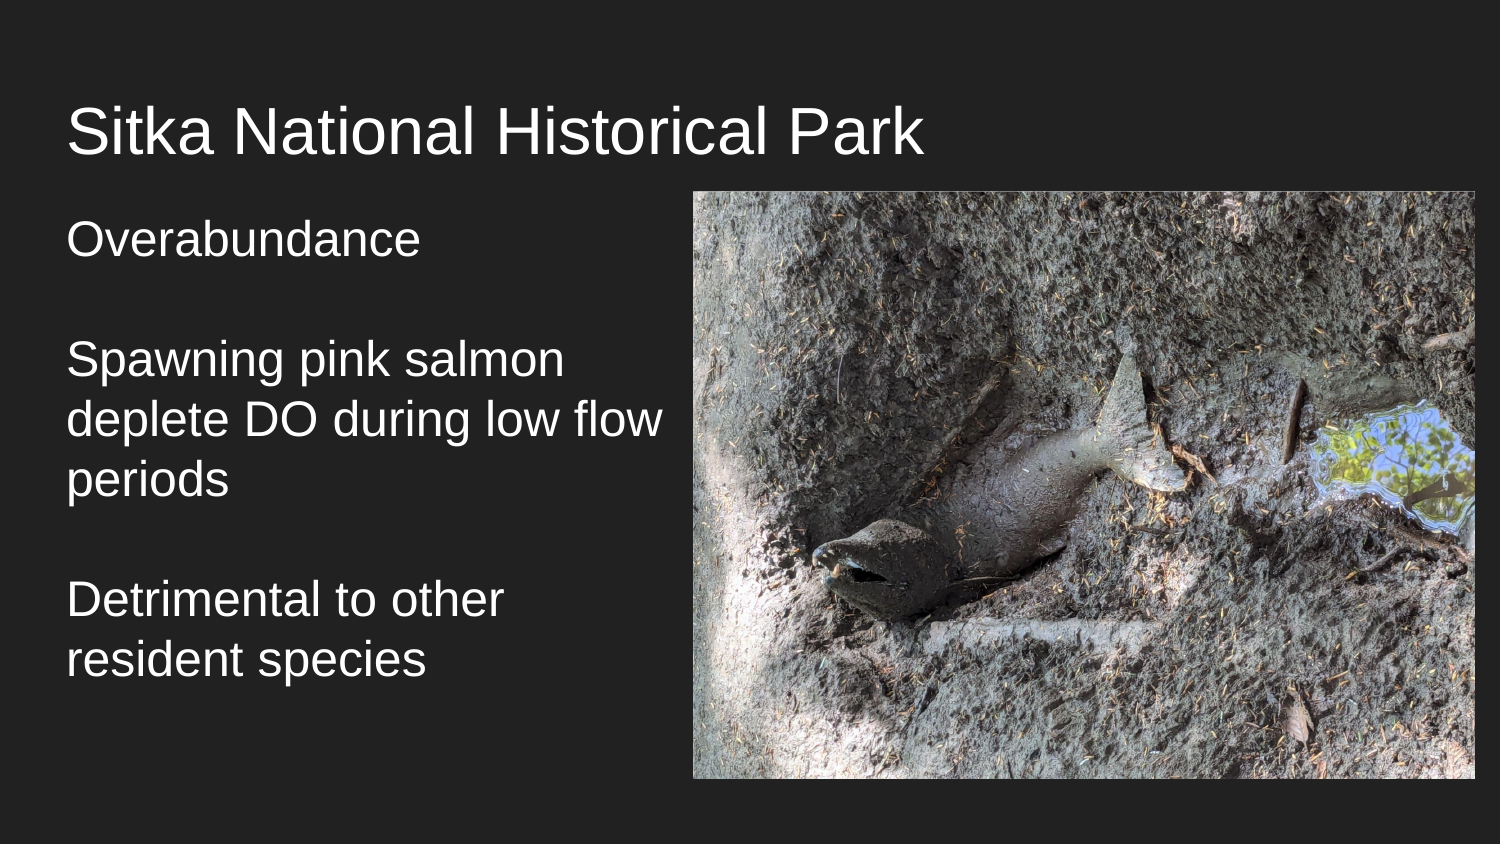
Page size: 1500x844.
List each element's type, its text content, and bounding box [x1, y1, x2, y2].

picture [694, 93, 1474, 844]
title Sitka National Historical Park [51, 72, 1449, 167]
list Overabundance Spawning pink salmon deplete DO during low flow periods Detrimental to other resident species [51, 191, 694, 844]
